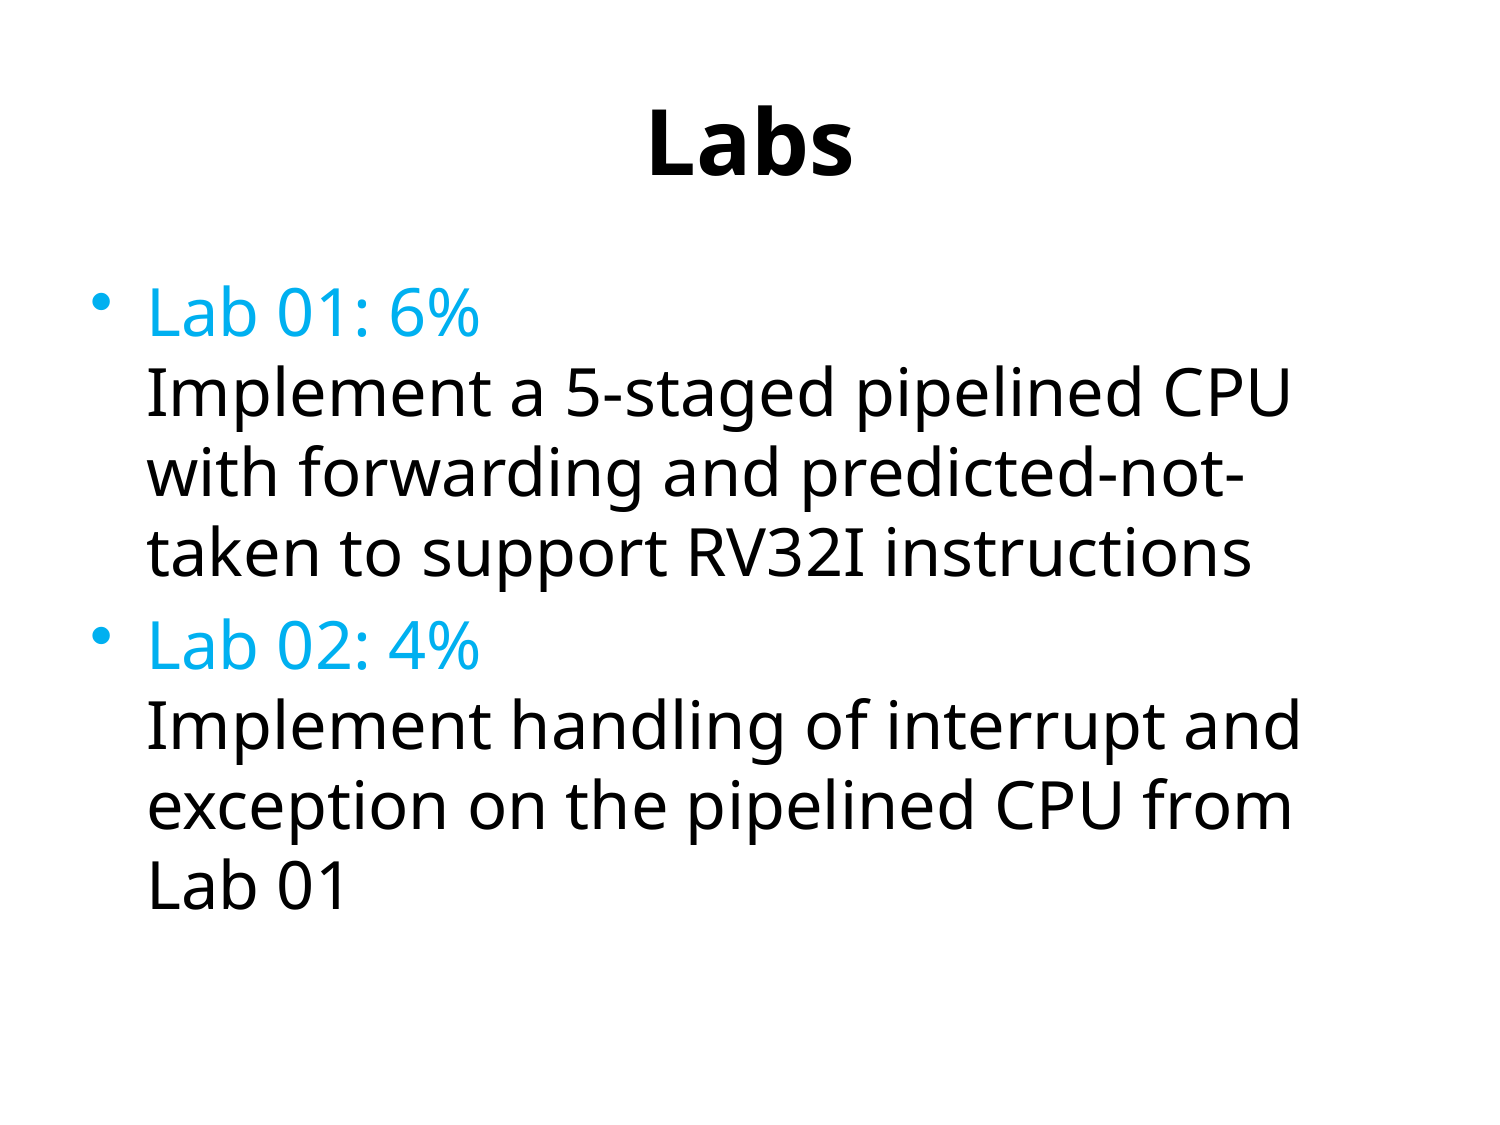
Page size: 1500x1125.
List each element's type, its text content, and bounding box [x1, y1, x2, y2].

list Lab 01: 6% Implement a 5-staged pipelined CPU with forwarding and predicted-not-taken to support RV32I instructions Lab 02: 4% Implement handling of interrupt and exception on the pipelined CPU from Lab 01 [75, 262, 1425, 1005]
title Labs [75, 45, 1425, 233]
